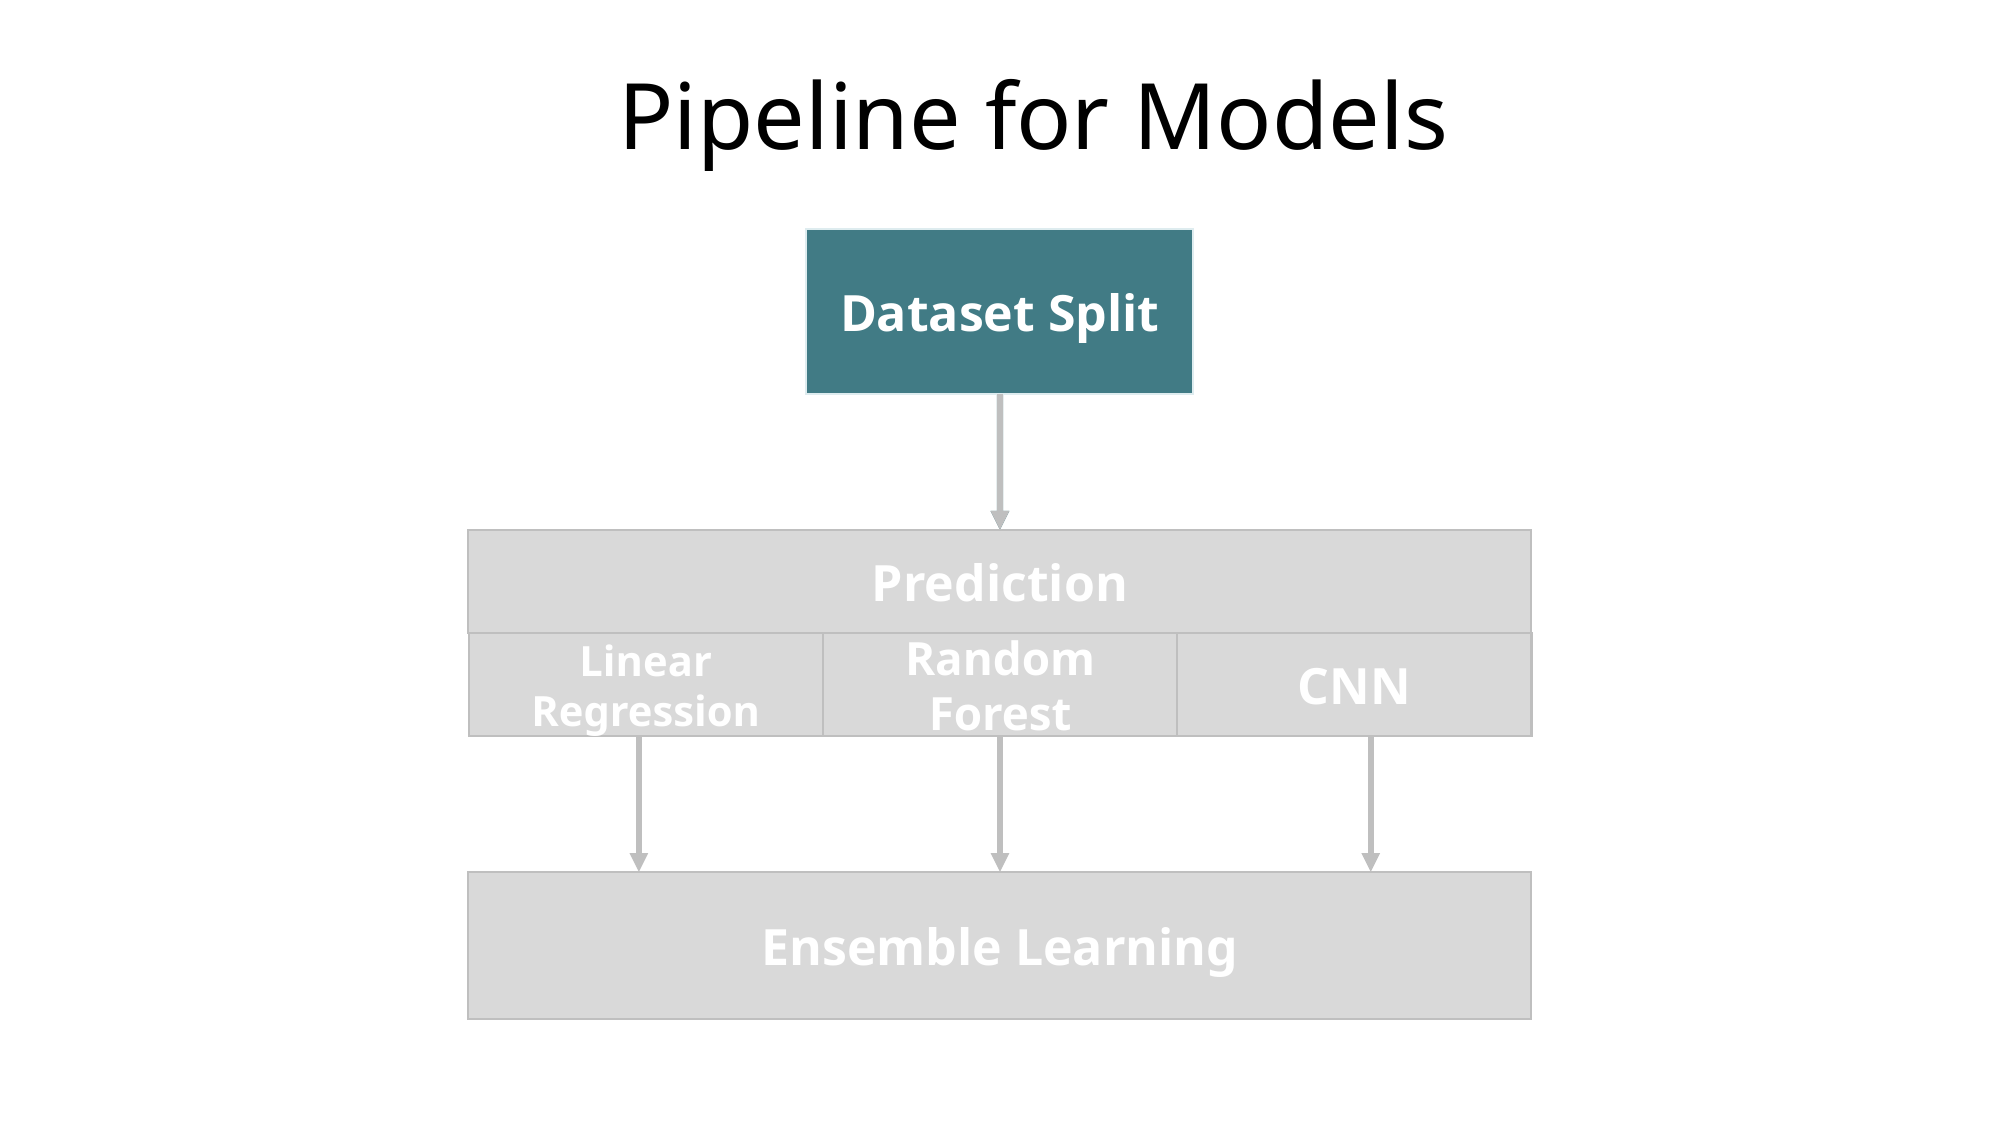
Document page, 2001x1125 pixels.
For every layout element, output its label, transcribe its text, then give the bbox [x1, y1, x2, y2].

text_box Linear Regression [468, 632, 822, 737]
text_box CNN [1176, 632, 1533, 737]
text_box Dataset Split [805, 228, 1194, 395]
title Pipeline for Models [137, 11, 1930, 229]
text_box Ensemble Learning [467, 871, 1532, 1020]
text_box Random Forest [822, 632, 1176, 737]
text_box Prediction [467, 529, 1532, 634]
